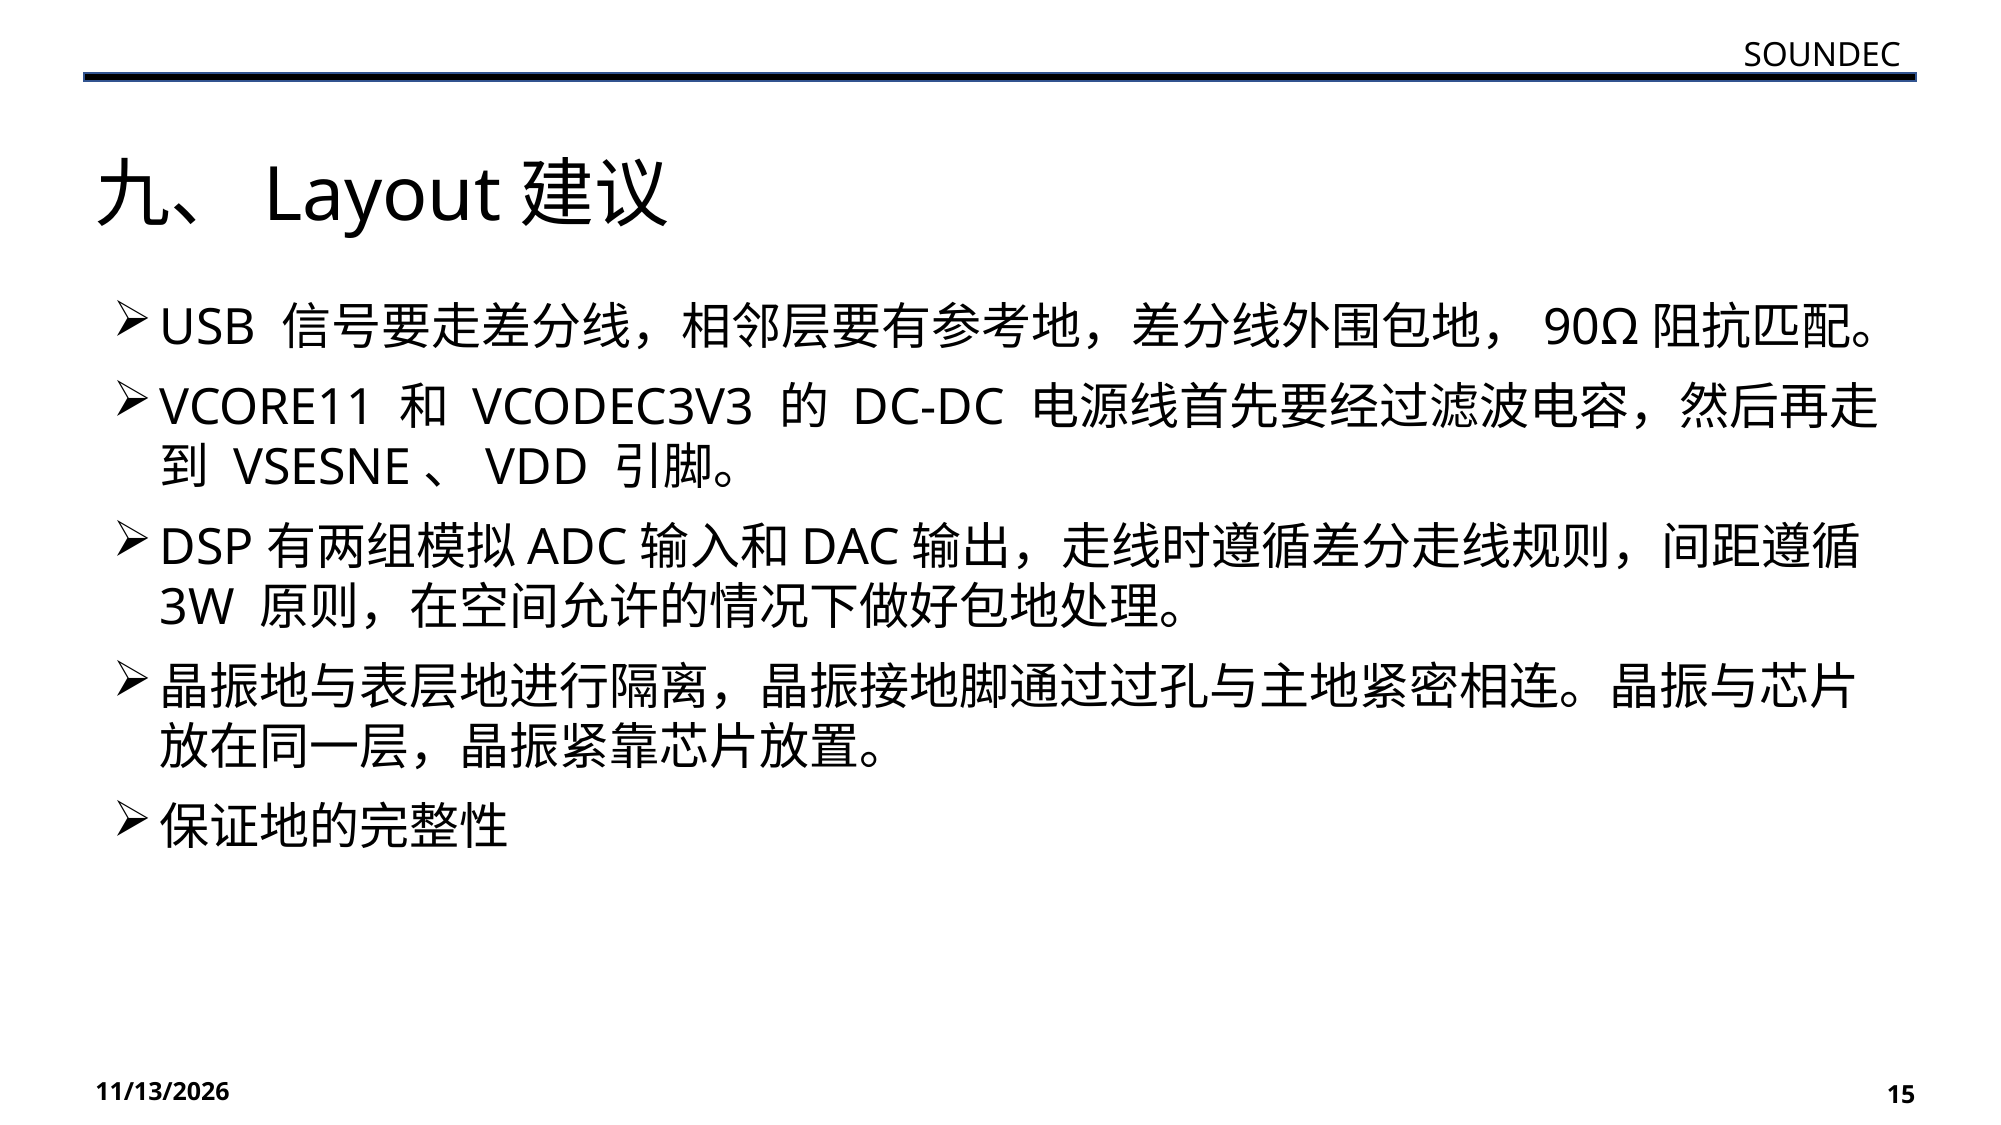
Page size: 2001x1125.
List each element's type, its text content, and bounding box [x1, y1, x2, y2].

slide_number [80, 1062, 531, 1123]
text_box USB 信号要走差分线，相邻层要有参考地，差分线外围包地，90Ω阻抗匹配。 VCORE11 和 VCODEC3V3 的 DC-DC 电源线首先要经过滤波电容，然后再走到 VSESNE、VDD 引脚。 DSP有两组模拟ADC输入和DAC输出，走线时遵循差分走线规则，间距遵循 3W 原则，在空间允许的情况下做好包地处理。 晶振地与表层地进行隔离，晶振接地脚通过过孔与主地紧密相连。晶振与芯片放在同一层，晶振紧靠芯片放置。 保证地的完整性 [98, 287, 1916, 862]
slide_number 15 [1480, 1064, 1931, 1124]
footer SOUNDEC [1707, 16, 1929, 90]
text_box [83, 72, 1917, 82]
text_box 九、Layout建议 [80, 111, 1424, 270]
